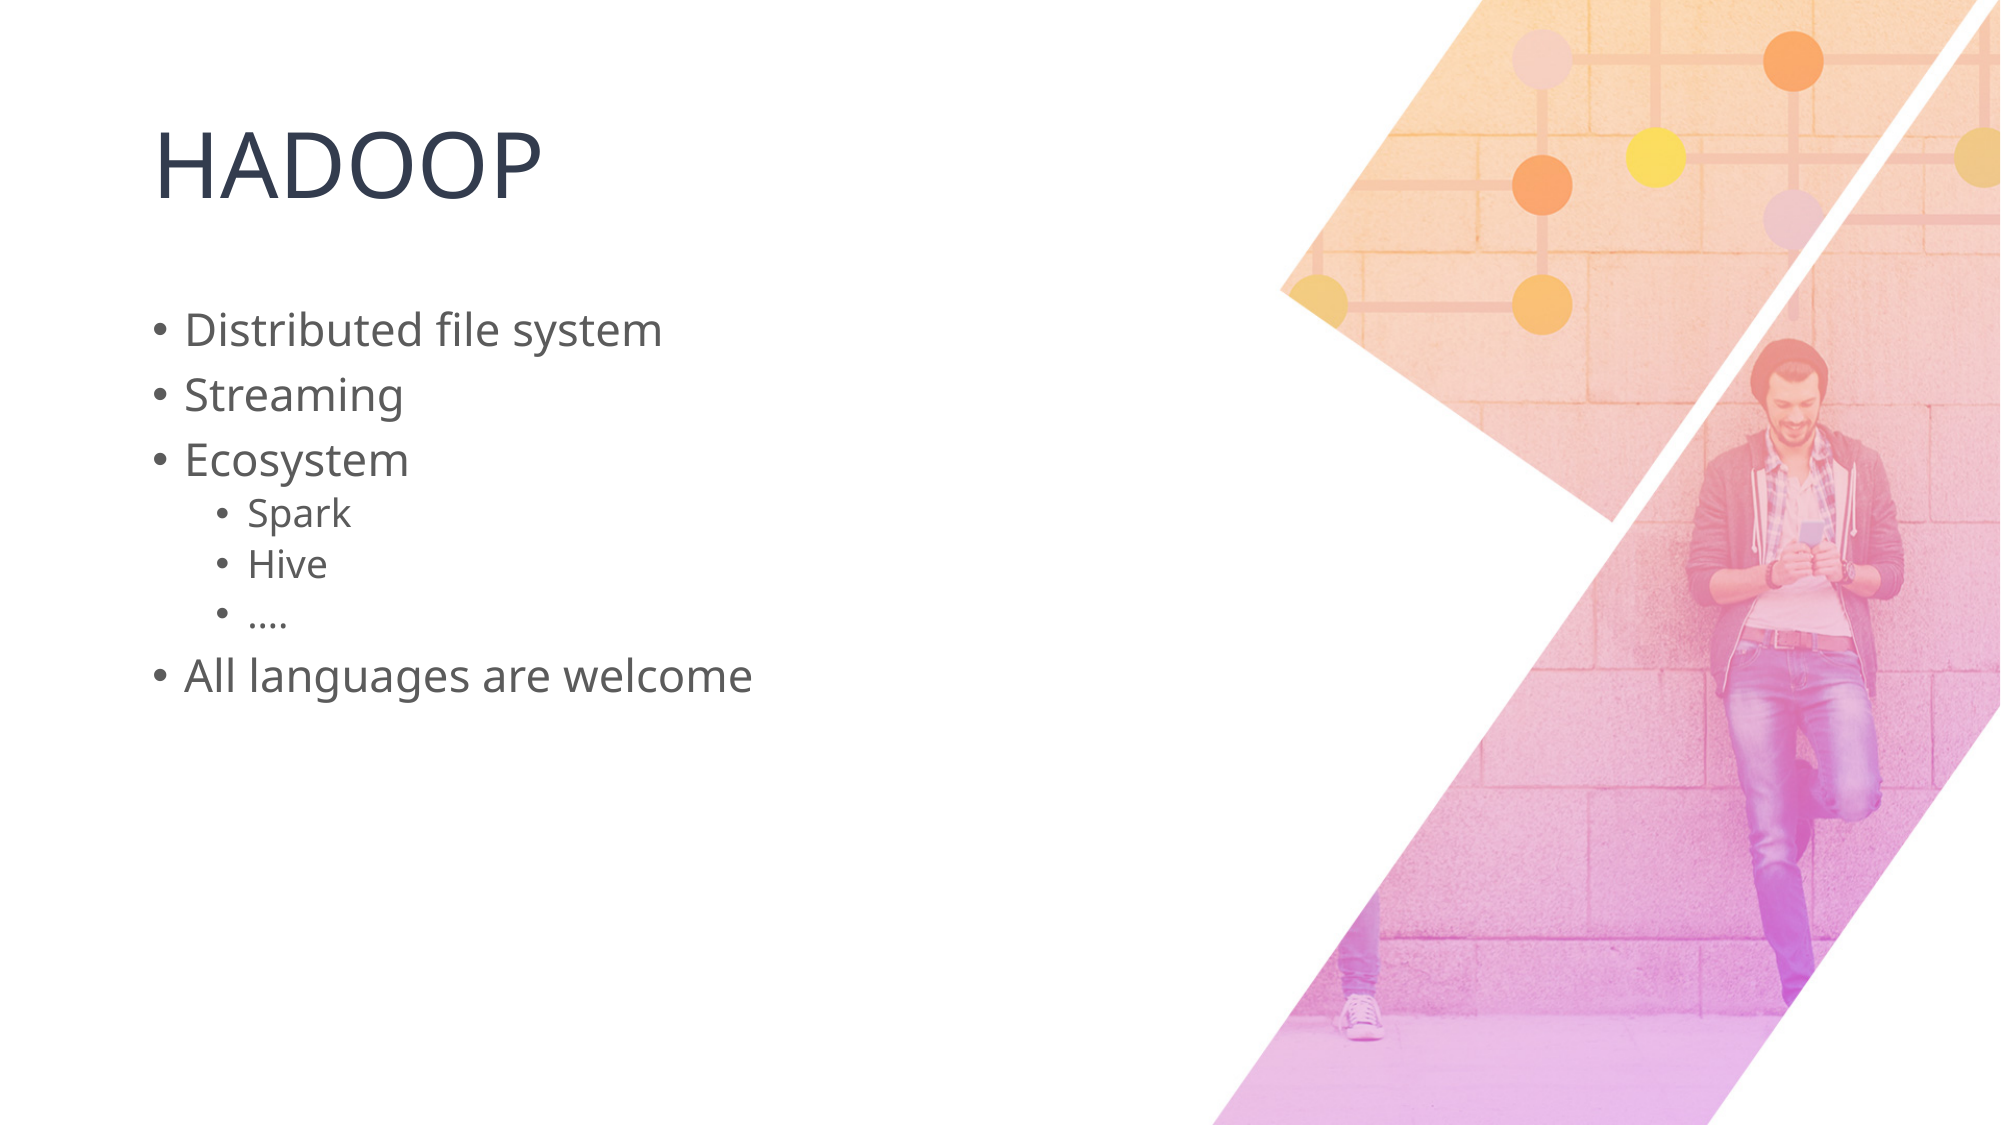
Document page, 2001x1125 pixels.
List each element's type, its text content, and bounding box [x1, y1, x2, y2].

title HADOOP [137, 59, 1863, 278]
picture [0, 0, 2001, 1125]
list Distributed file system Streaming Ecosystem Spark Hive …. All languages are welcome [137, 299, 1209, 713]
